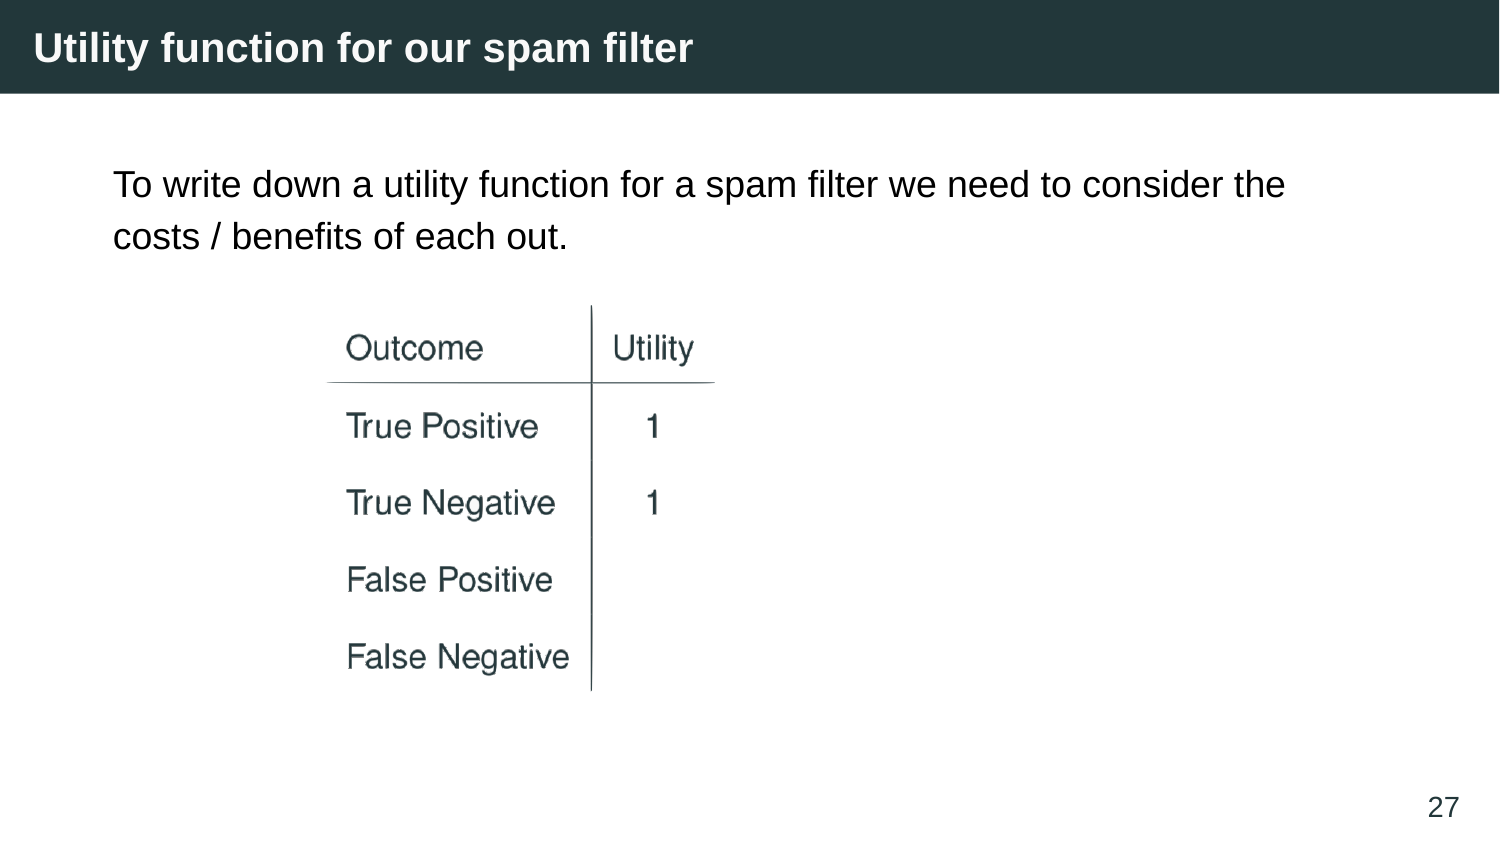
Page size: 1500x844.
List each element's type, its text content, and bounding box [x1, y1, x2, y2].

title Utility function for our spam filter [33, 20, 1467, 70]
text_box To write down a utility function for a spam filter we need to consider the costs / benefits of each out. [112, 153, 1372, 785]
text_box [0, 0, 1500, 94]
text_box 27 [1423, 784, 1467, 815]
picture [316, 294, 723, 700]
